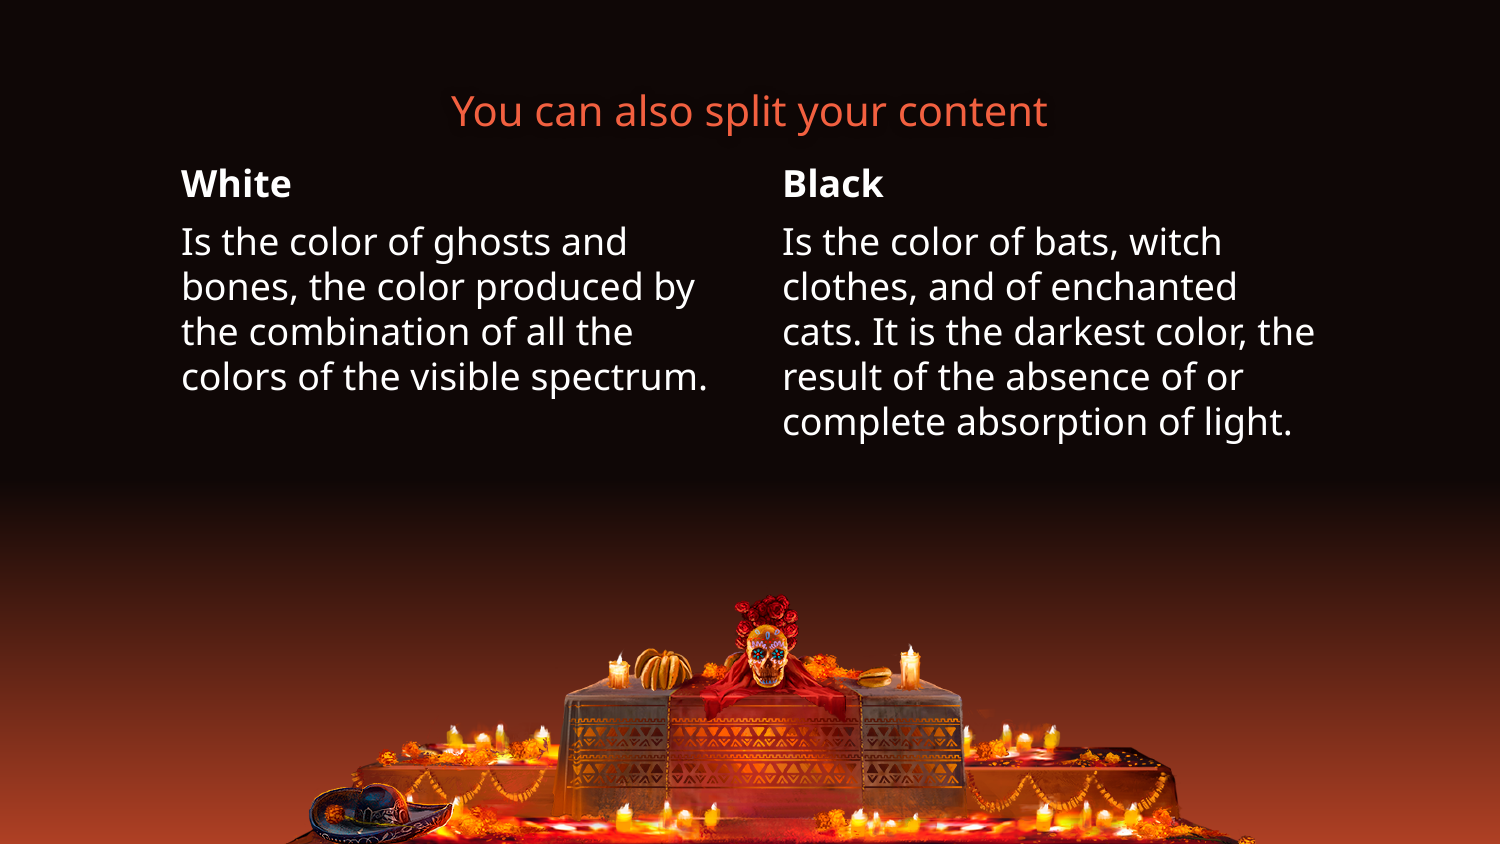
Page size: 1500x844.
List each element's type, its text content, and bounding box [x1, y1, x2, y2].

list White Is the color of ghosts and bones, the color produced by the combination of all the colors of the visible spectrum. [165, 165, 733, 635]
title You can also split your content [165, 62, 1334, 157]
list Black Is the color of bats, witch clothes, and of enchanted cats. It is the darkest color, the result of the absence of or complete absorption of light. [767, 145, 1335, 635]
picture [244, 587, 1256, 844]
